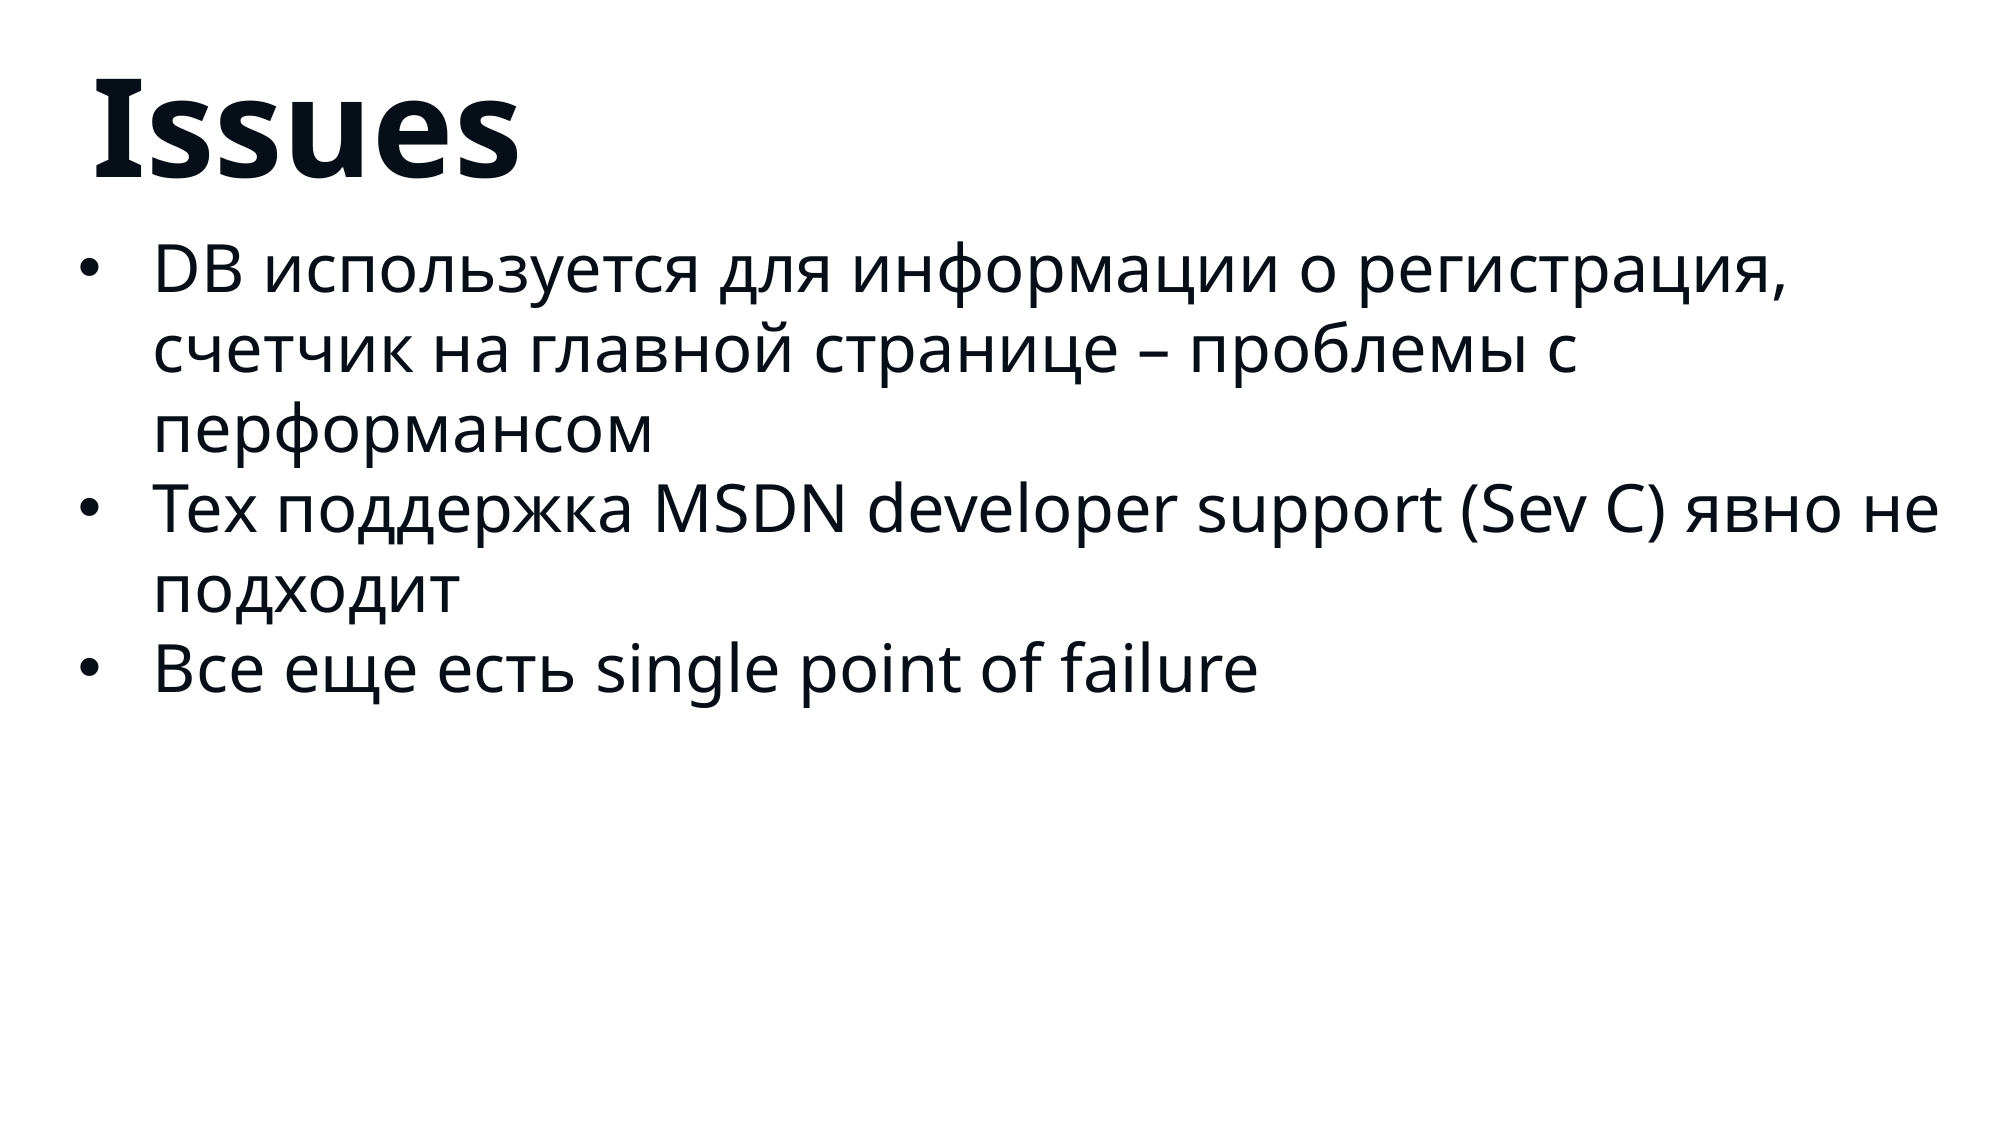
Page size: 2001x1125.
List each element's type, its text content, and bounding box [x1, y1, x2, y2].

text_box DB используется для информации о регистрация, счетчик на главной странице – проблемы с перформансом Тех поддержка MSDN developer support (Sev C) явно не подходит Все еще есть single point of failure [63, 218, 1964, 874]
title Issues [87, 74, 1777, 193]
